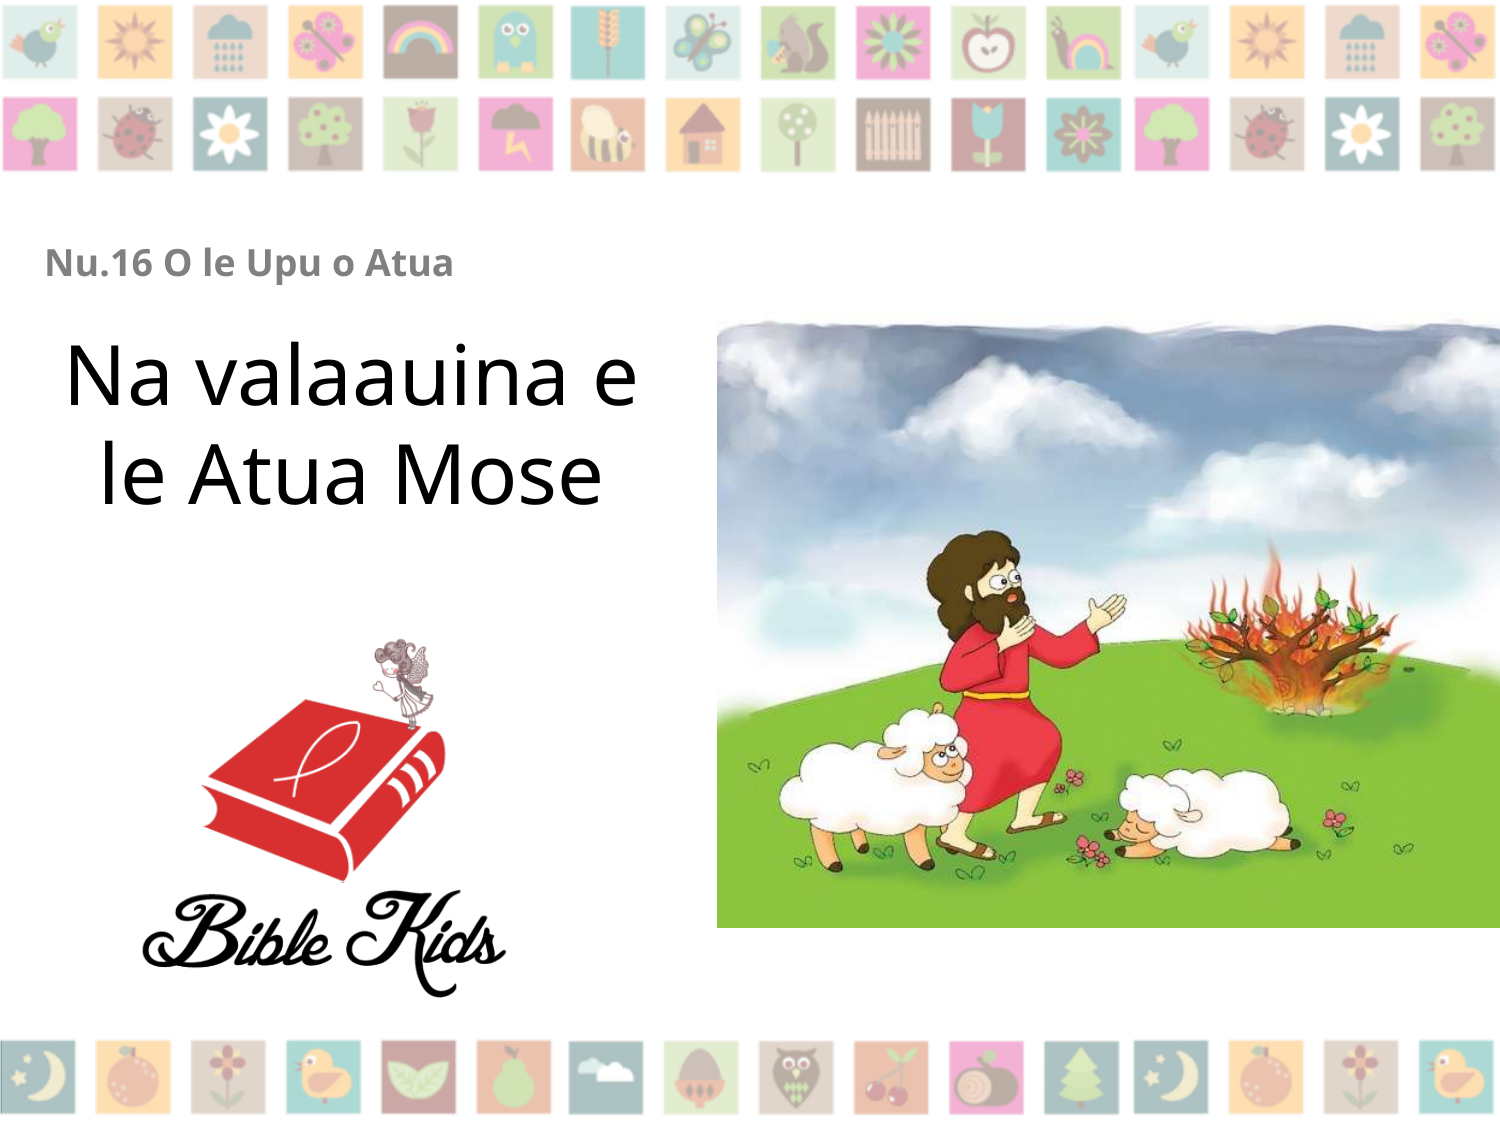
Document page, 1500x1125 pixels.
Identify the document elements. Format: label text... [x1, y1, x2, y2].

text_box Na valaauina e le Atua Mose [29, 314, 675, 530]
picture [717, 292, 1500, 928]
text_box Nu.16 O le Upu o Atua [29, 231, 543, 292]
picture [117, 600, 544, 1027]
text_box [0, 3, 1500, 181]
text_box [0, 1028, 1500, 1118]
